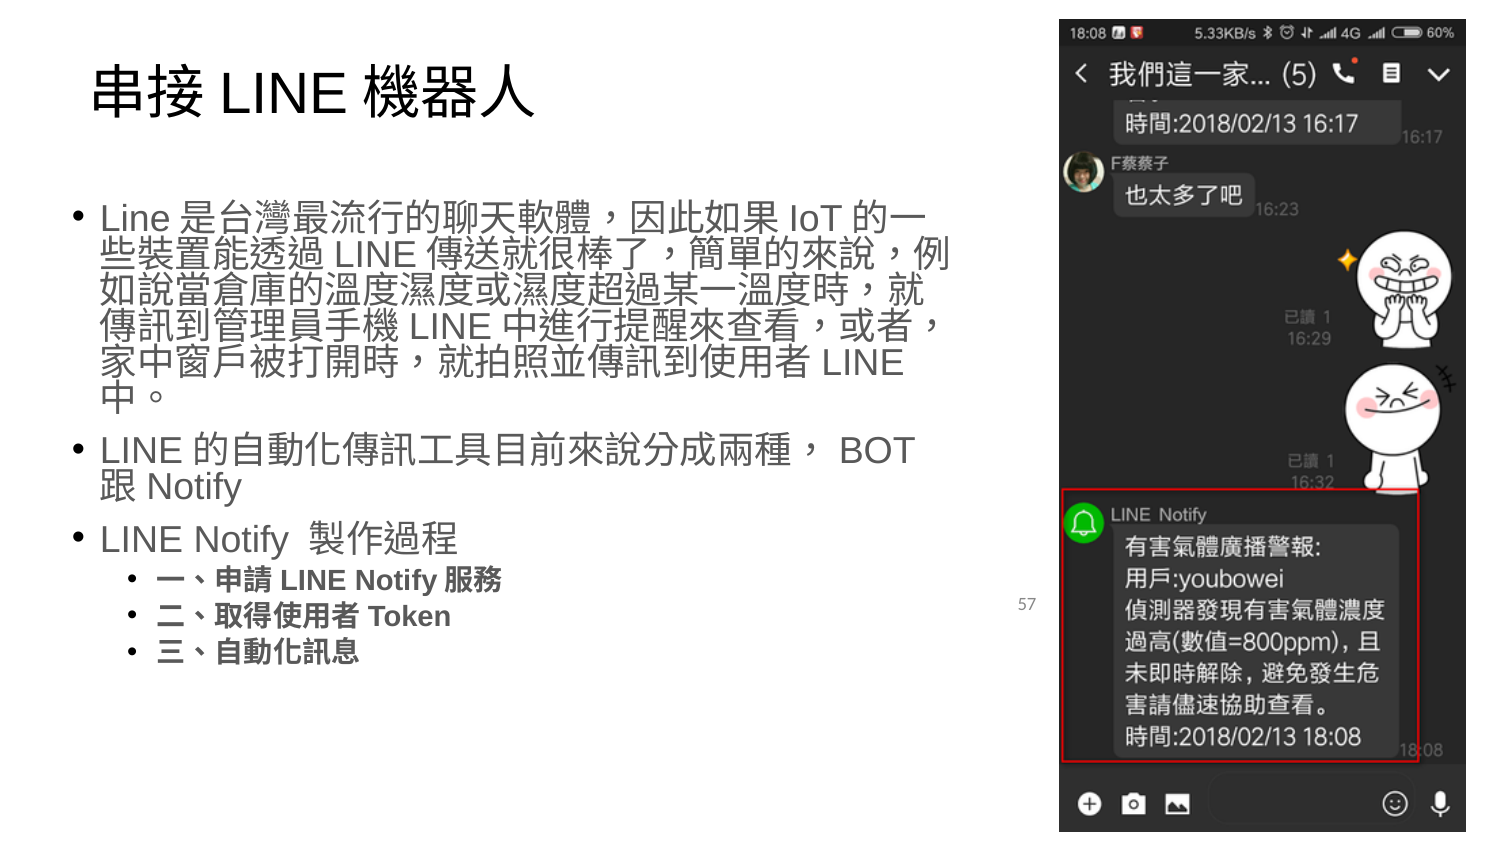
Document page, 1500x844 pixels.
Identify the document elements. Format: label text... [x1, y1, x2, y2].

title 串接LINE機器人 [77, 33, 1048, 156]
list Line是台灣最流行的聊天軟體，因此如果IoT的一些裝置能透過LINE傳送就很棒了，簡單的來說，例如說當倉庫的溫度濕度或濕度超過某一溫度時，就傳訊到管理員手機LINE中進行提醒來查看，或者，家中窗戶被打開時，就拍照並傳訊到使用者LINE中。 LINE的自動化傳訊工具目前來說分成兩種，BOT跟Notify LINE Notify 製作過程 一、申請LINE Notify服務 二、取得使用者Token 三、自動化訊息 [59, 196, 963, 788]
picture [1059, 19, 1466, 832]
slide_number ‹#› [794, 586, 1048, 621]
